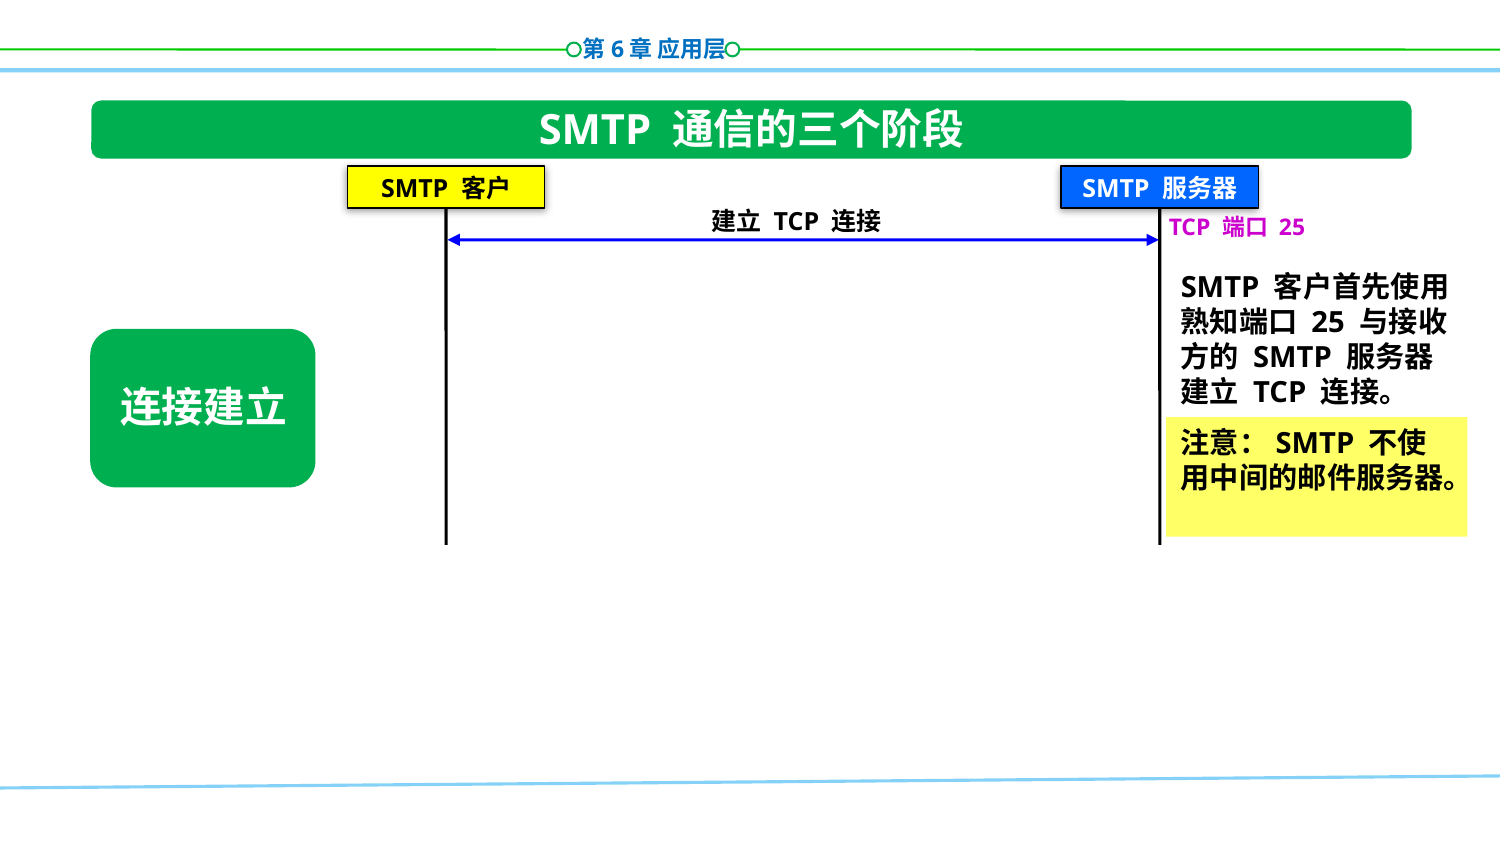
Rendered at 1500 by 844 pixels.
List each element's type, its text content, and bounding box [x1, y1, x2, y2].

text_box SMTP 客户首先使用熟知端口 25 与接收方的 SMTP 服务器建立 TCP 连接。 [1166, 260, 1468, 416]
text_box [91, 100, 523, 159]
text_box SMTP 服务器 [1060, 165, 1259, 205]
text_box SMTP 通信的三个阶段 [523, 95, 980, 160]
text_box [90, 328, 316, 488]
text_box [447, 198, 1160, 245]
text_box TCP 端口 25 [1165, 205, 1326, 248]
text_box 连接建立 [105, 373, 303, 438]
text_box 注意：SMTP 不使用中间的邮件服务器。 [1166, 417, 1468, 537]
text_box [445, 250, 1160, 546]
text_box SMTP 客户 [347, 165, 545, 209]
text_box [980, 100, 1412, 159]
